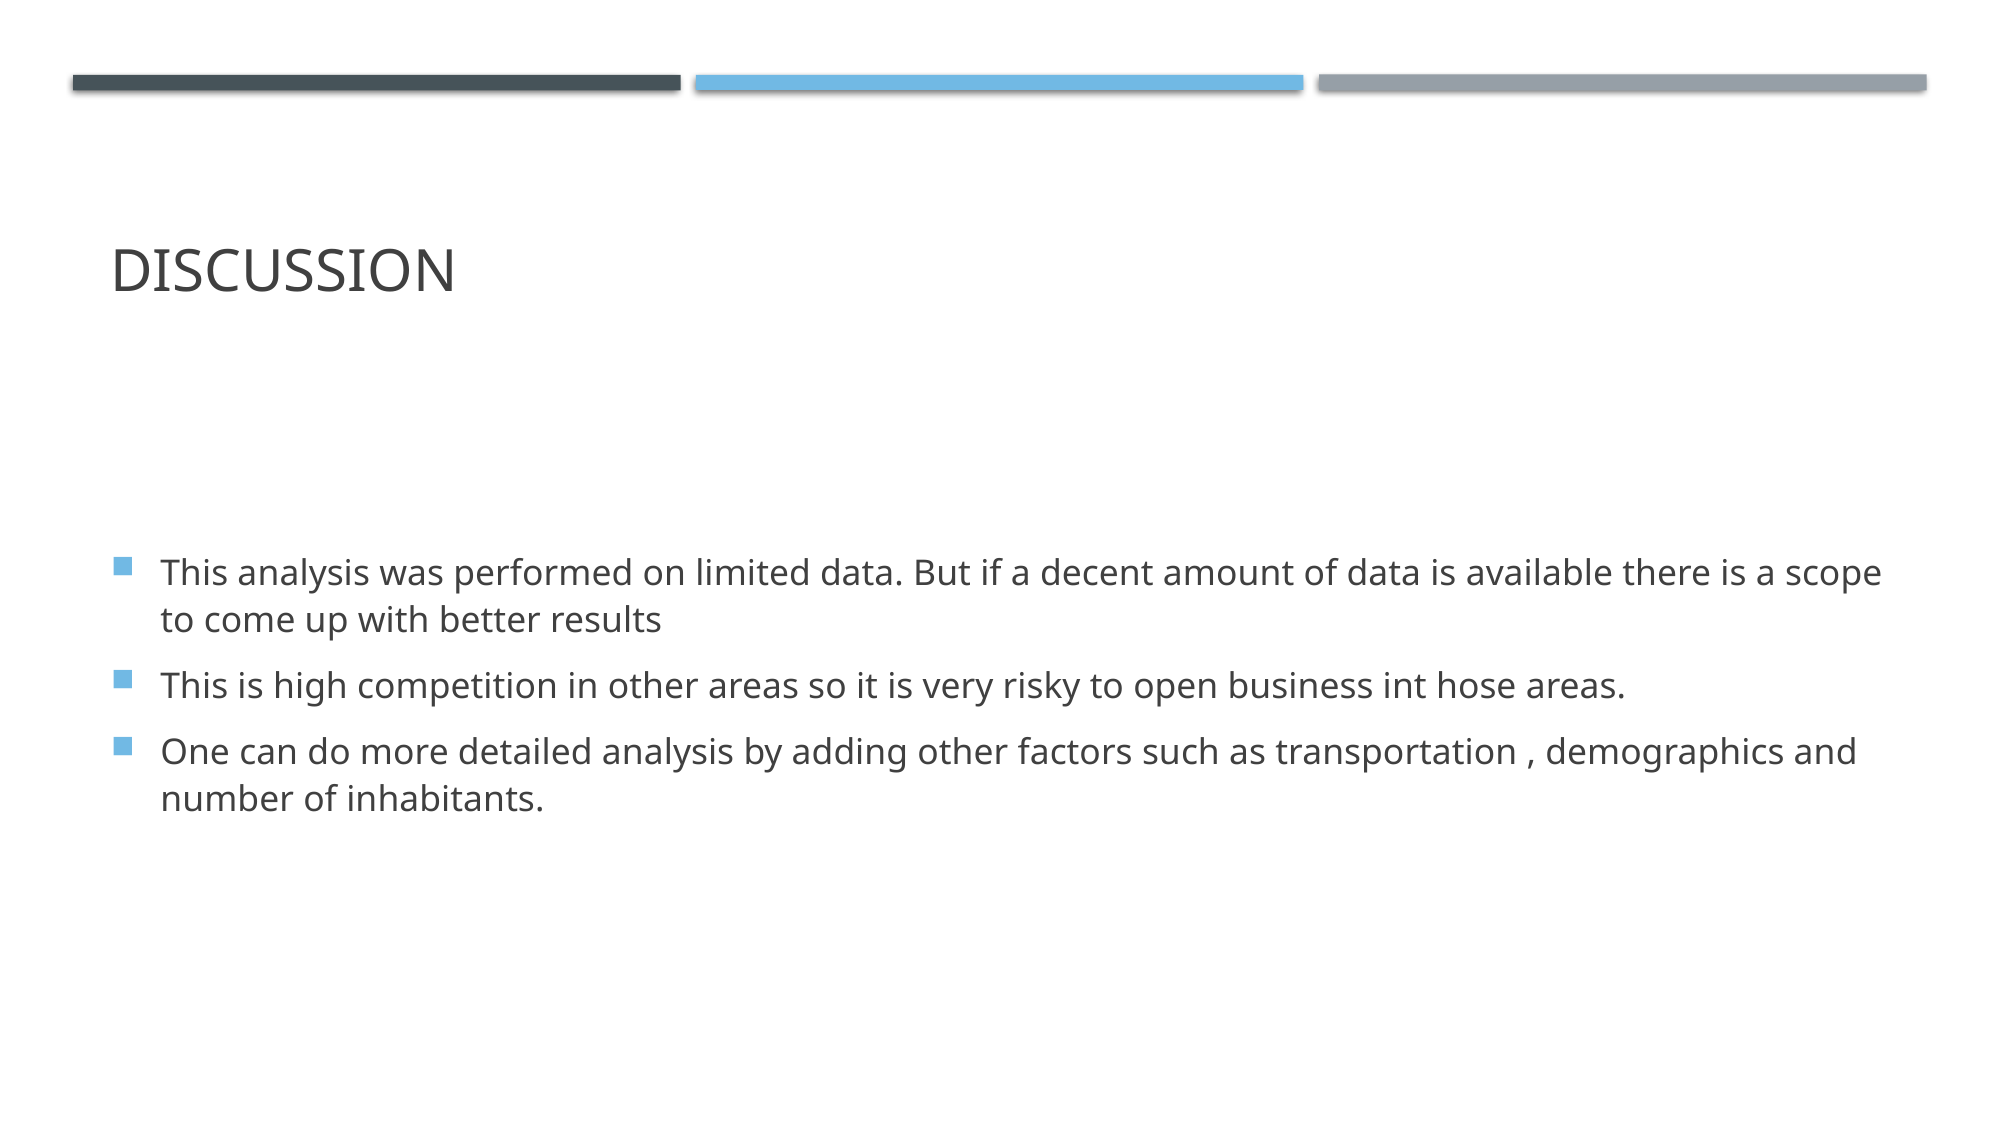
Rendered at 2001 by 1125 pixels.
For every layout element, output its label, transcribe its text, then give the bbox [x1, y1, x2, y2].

list This analysis was performed on limited data. But if a decent amount of data is available there is a scope to come up with better results This is high competition in other areas so it is very risky to open business int hose areas. One can do more detailed analysis by adding other factors such as transportation , demographics and number of inhabitants. [95, 383, 1905, 981]
title Discussion [95, 115, 1905, 311]
